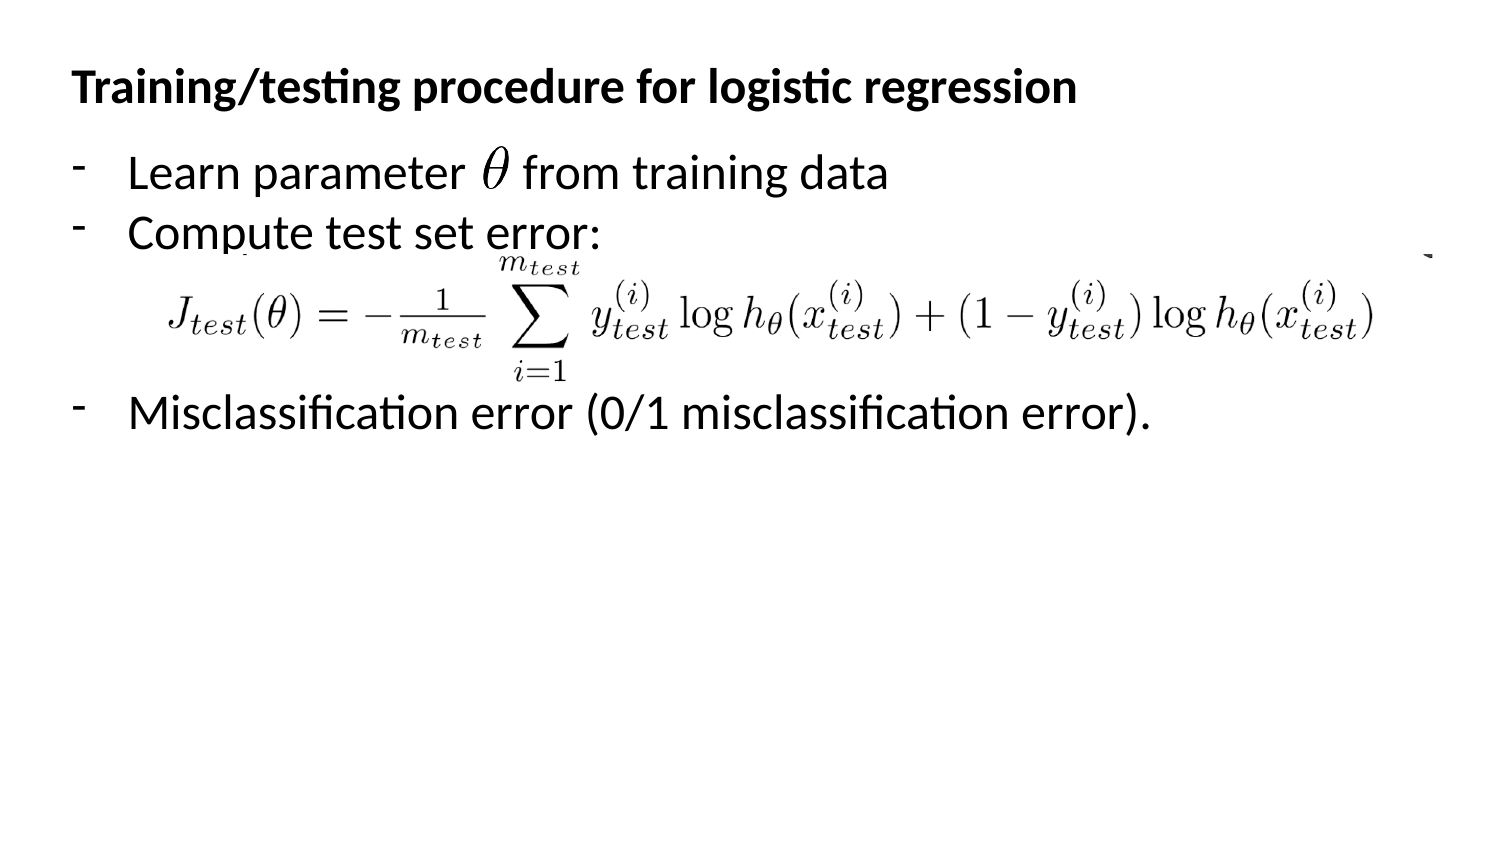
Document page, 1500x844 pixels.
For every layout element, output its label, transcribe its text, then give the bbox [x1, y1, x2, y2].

picture [121, 254, 1433, 387]
text_box Learn parameter from training data Compute test set error: Misclassification error (0/1 misclassification error). [56, 132, 1419, 572]
text_box Training/testing procedure for logistic regression [56, 45, 1419, 122]
picture [483, 146, 509, 190]
